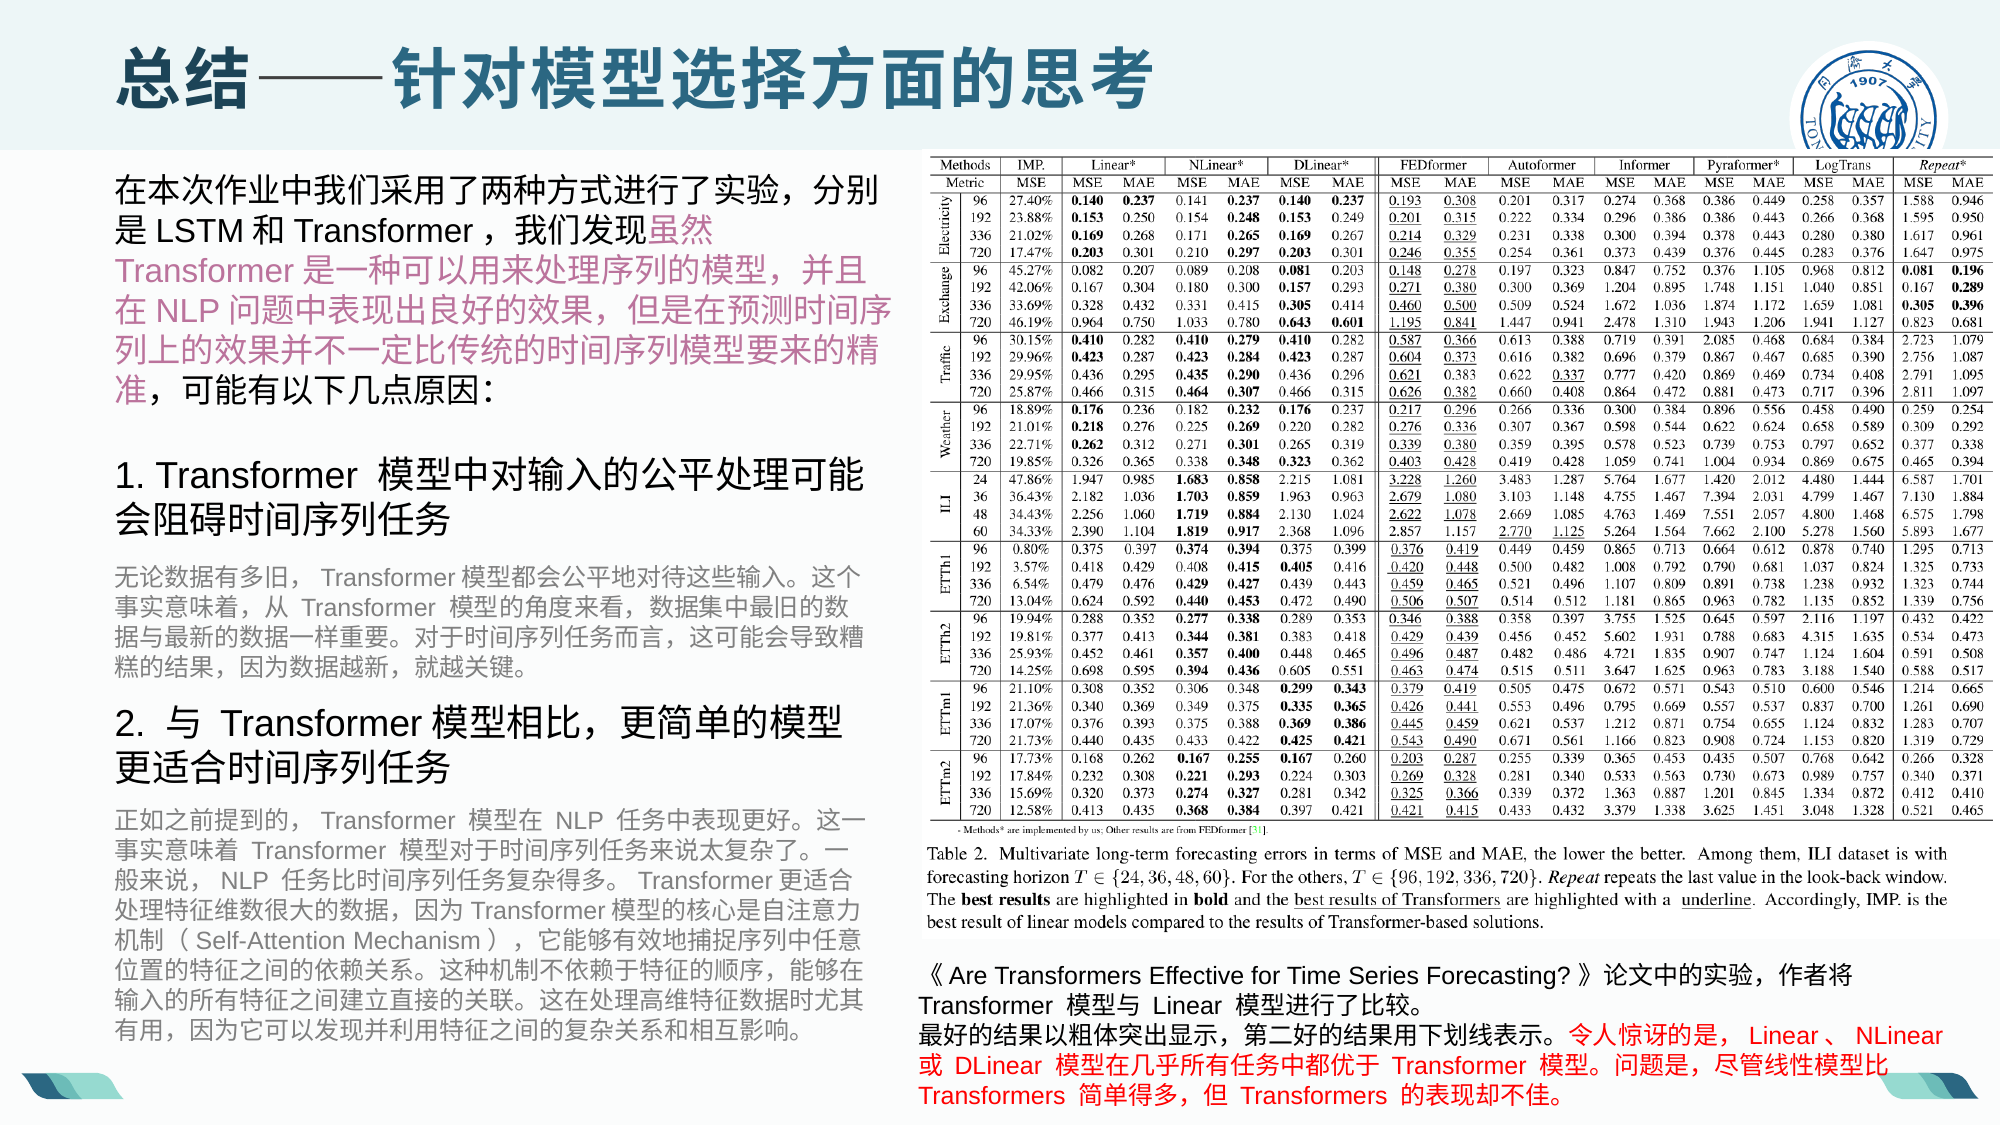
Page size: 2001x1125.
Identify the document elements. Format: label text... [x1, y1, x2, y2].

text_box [1789, 31, 1949, 149]
text_box 正如之前提到的，Transformer 模型在 NLP 任务中表现更好。这一事实意味着 Transformer 模型对于时间序列任务来说太复杂了。一般来说，NLP 任务比时间序列任务复杂得多。Transformer更适合处理特征维数很大的数据，因为Transformer模型的核心是自注意力机制（Self-Attention Mechanism），它能够有效地捕捉序列中任意位置的特征之间的依赖关系。这种机制不依赖于特征的顺序，能够在输入的所有特征之间建立直接的关联。这在处理高维特征数据时尤其有用，因为它可以发现并利用特征之间的复杂关系和相互影响。 [99, 797, 887, 1052]
text_box 1. Transformer 模型中对输入的公平处理可能会阻碍时间序列任务 [99, 443, 887, 549]
text_box 总结——针对模型选择方面的思考 [99, 25, 1901, 125]
text_box 《Are Transformers Effective for Time Series Forecasting?》论文中的实验，作者将 Transformer 模型与 Linear 模型进行了比较。 最好的结果以粗体突出显示，第二好的结果用下划线表示。令人惊讶的是，Linear、NLinear 或 DLinear 模型在几乎所有任务中都优于 Transformer 模型。问题是，尽管线性模型比 Transformers 简单得多，但 Transformers 的表现却不佳。 [903, 1100, 1976, 1118]
text_box 在本次作业中我们采用了两种方式进行了实验，分别是LSTM和Transformer，我们发现虽然Transformer是一种可以用来处理序列的模型，并且在NLP问题中表现出良好的效果，但是在预测时间序列上的效果并不一定比传统的时间序列模型要来的精准，可能有以下几点原因： [99, 162, 911, 417]
text_box 2. 与 Transformer模型相比，更简单的模型更适合时间序列任务 [99, 691, 887, 797]
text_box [21, 1072, 1979, 1100]
text_box 《Are Transformers Effective for Time Series Forecasting?》论文中的实验，作者将 Transformer 模型与 Linear 模型进行了比较。 最好的结果以粗体突出显示，第二好的结果用下划线表示。令人惊讶的是，Linear、NLinear 或 DLinear 模型在几乎所有任务中都优于 Transformer 模型。问题是，尽管线性模型比 Transformers 简单得多，但 Transformers 的表现却不佳。 [903, 952, 1976, 1072]
text_box [0, 0, 2000, 151]
text_box 无论数据有多旧，Transformer模型都会公平地对待这些输入。这个事实意味着，从 Transformer 模型的角度来看，数据集中最旧的数据与最新的数据一样重要。对于时间序列任务而言，这可能会导致糟糕的结果，因为数据越新，就越关键。 [99, 554, 887, 689]
picture [922, 149, 2000, 939]
